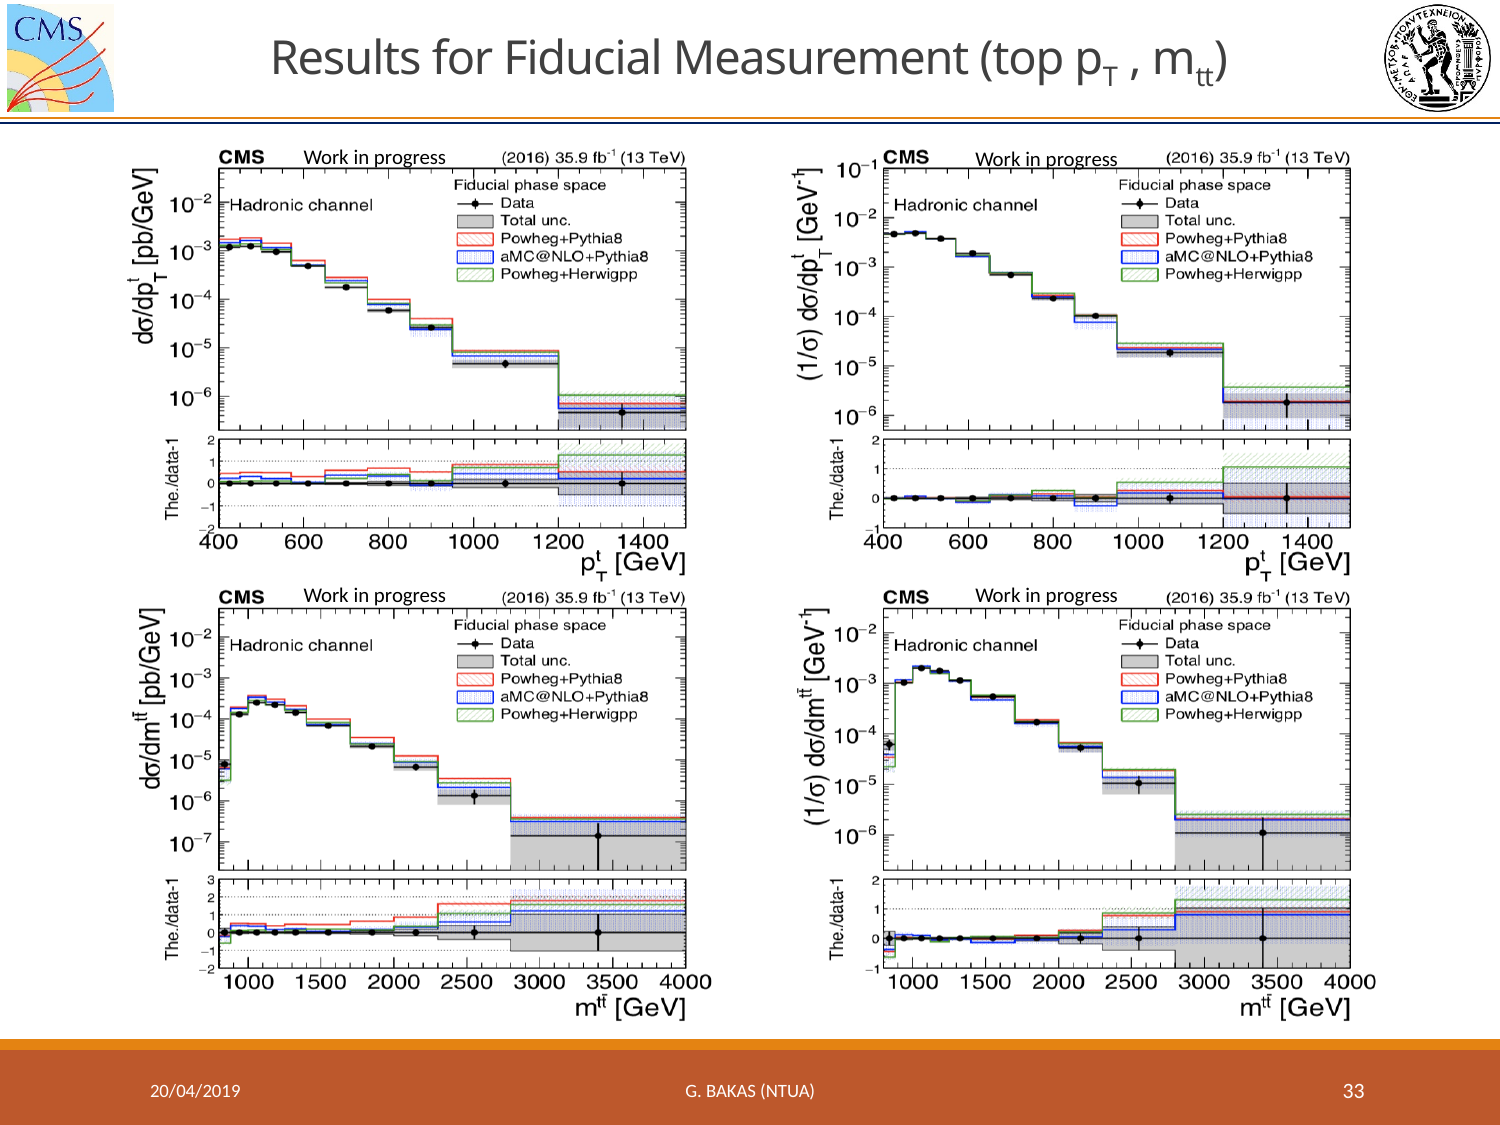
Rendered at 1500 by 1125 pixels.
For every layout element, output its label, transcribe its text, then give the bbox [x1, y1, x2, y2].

picture [112, 135, 1389, 1026]
title Results for Fiducial Measurement (top pT , mtt) [130, 23, 1368, 93]
slide_number 33 [1218, 1059, 1380, 1120]
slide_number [135, 1059, 440, 1120]
footer G. Bakas (NTUA) [453, 1059, 1047, 1120]
picture [6, 4, 114, 112]
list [1383, 4, 1492, 112]
